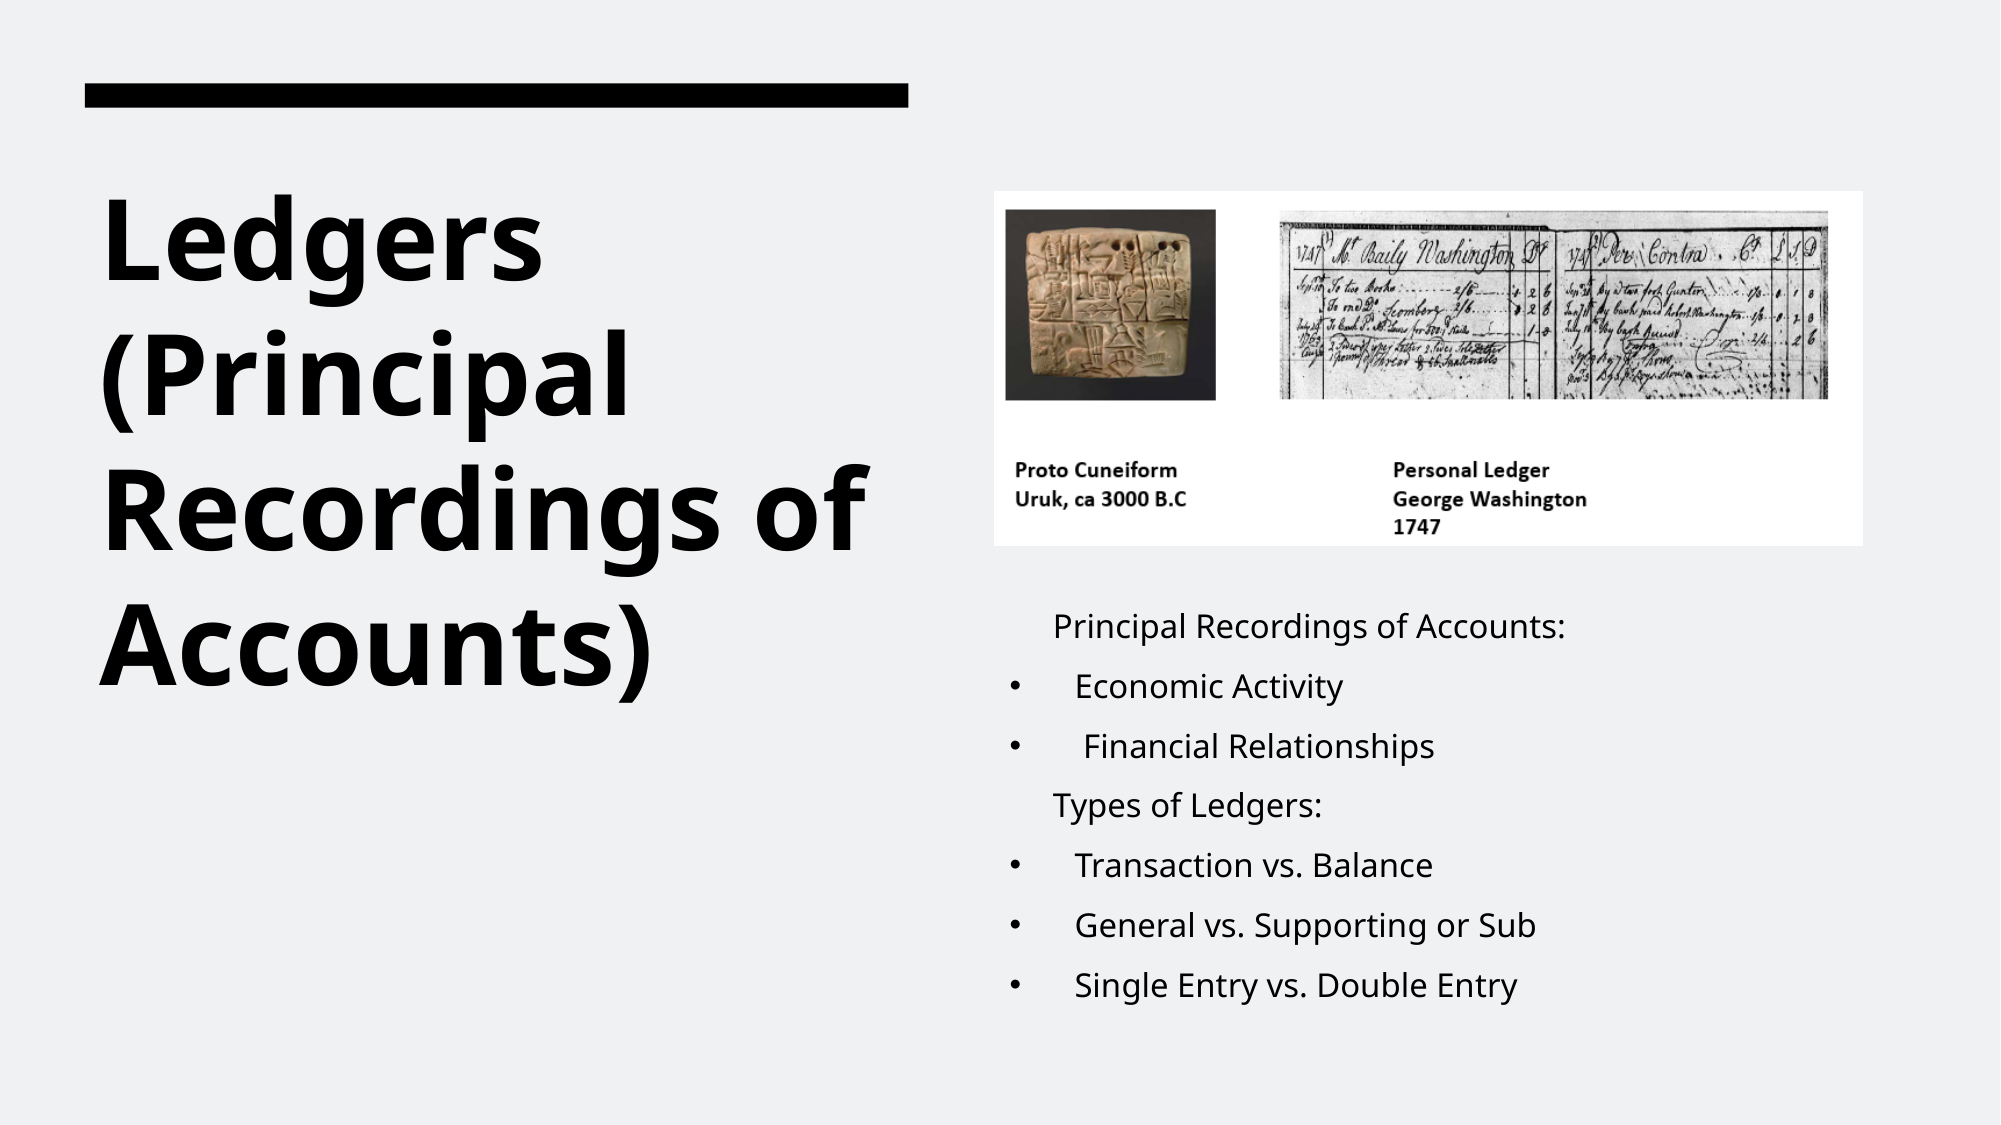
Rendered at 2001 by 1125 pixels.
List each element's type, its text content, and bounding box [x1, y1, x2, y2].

title Ledgers (Principal Recordings of Accounts) [84, 160, 909, 1015]
list Principal Recordings of Accounts: Economic Activity Financial Relationships Types of Ledgers: Transaction vs. Balance General vs. Supporting or Sub Single Entry vs. Double Entry [994, 594, 1863, 1014]
picture [994, 191, 1863, 546]
